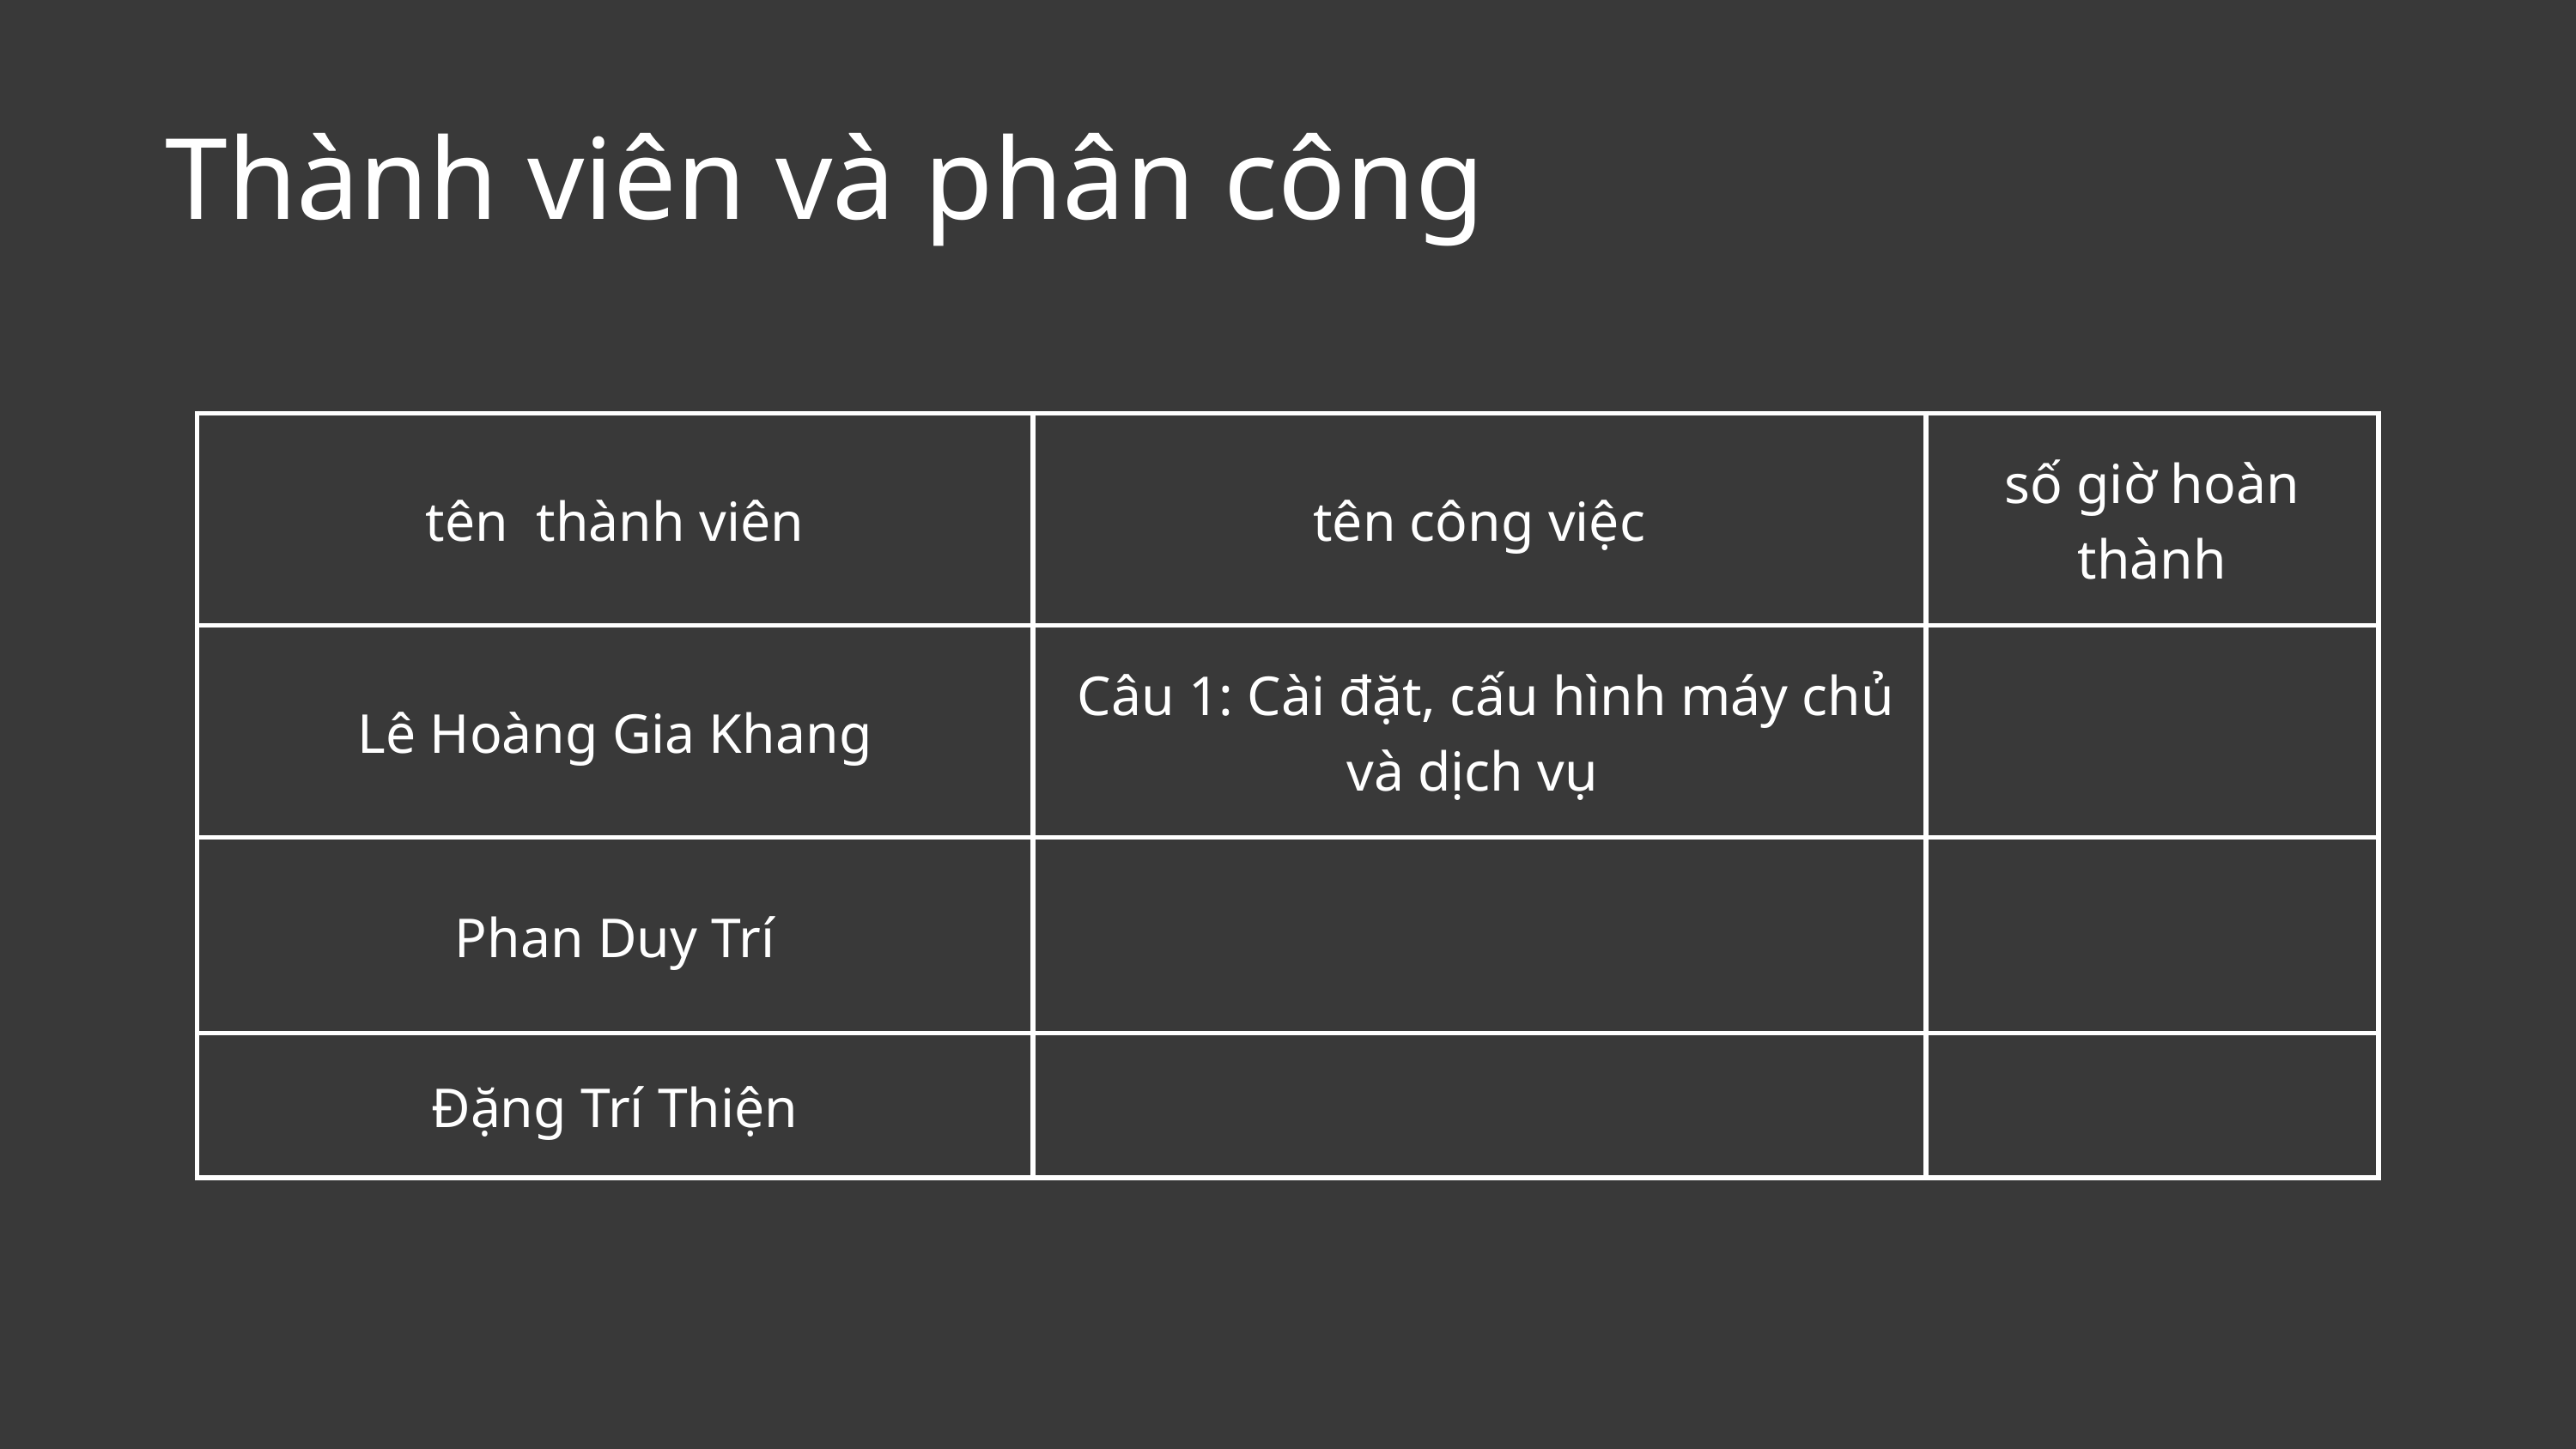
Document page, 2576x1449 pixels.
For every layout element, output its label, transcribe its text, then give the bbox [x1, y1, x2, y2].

table_cell Đặng Trí Thiện [199, 1035, 1030, 1175]
table_cell [1036, 840, 1923, 1031]
table_cell [1929, 840, 2376, 1031]
table_cell [1929, 1035, 2376, 1175]
table_cell [1929, 627, 2376, 835]
table_cell [1036, 1035, 1923, 1175]
table_header số giờ hoàn thành [1929, 415, 2376, 623]
table_cell Câu 1: Cài đặt, cấu hình máy chủ và dịch vụ [1036, 627, 1923, 835]
table_header tên công việc [1036, 415, 1923, 623]
table_header tên thành viên [199, 415, 1030, 623]
table_cell Lê Hoàng Gia Khang [199, 627, 1030, 835]
table_cell Phan Duy Trí [199, 840, 1030, 1031]
text_box Thành viên và phân công [0, 118, 1650, 243]
